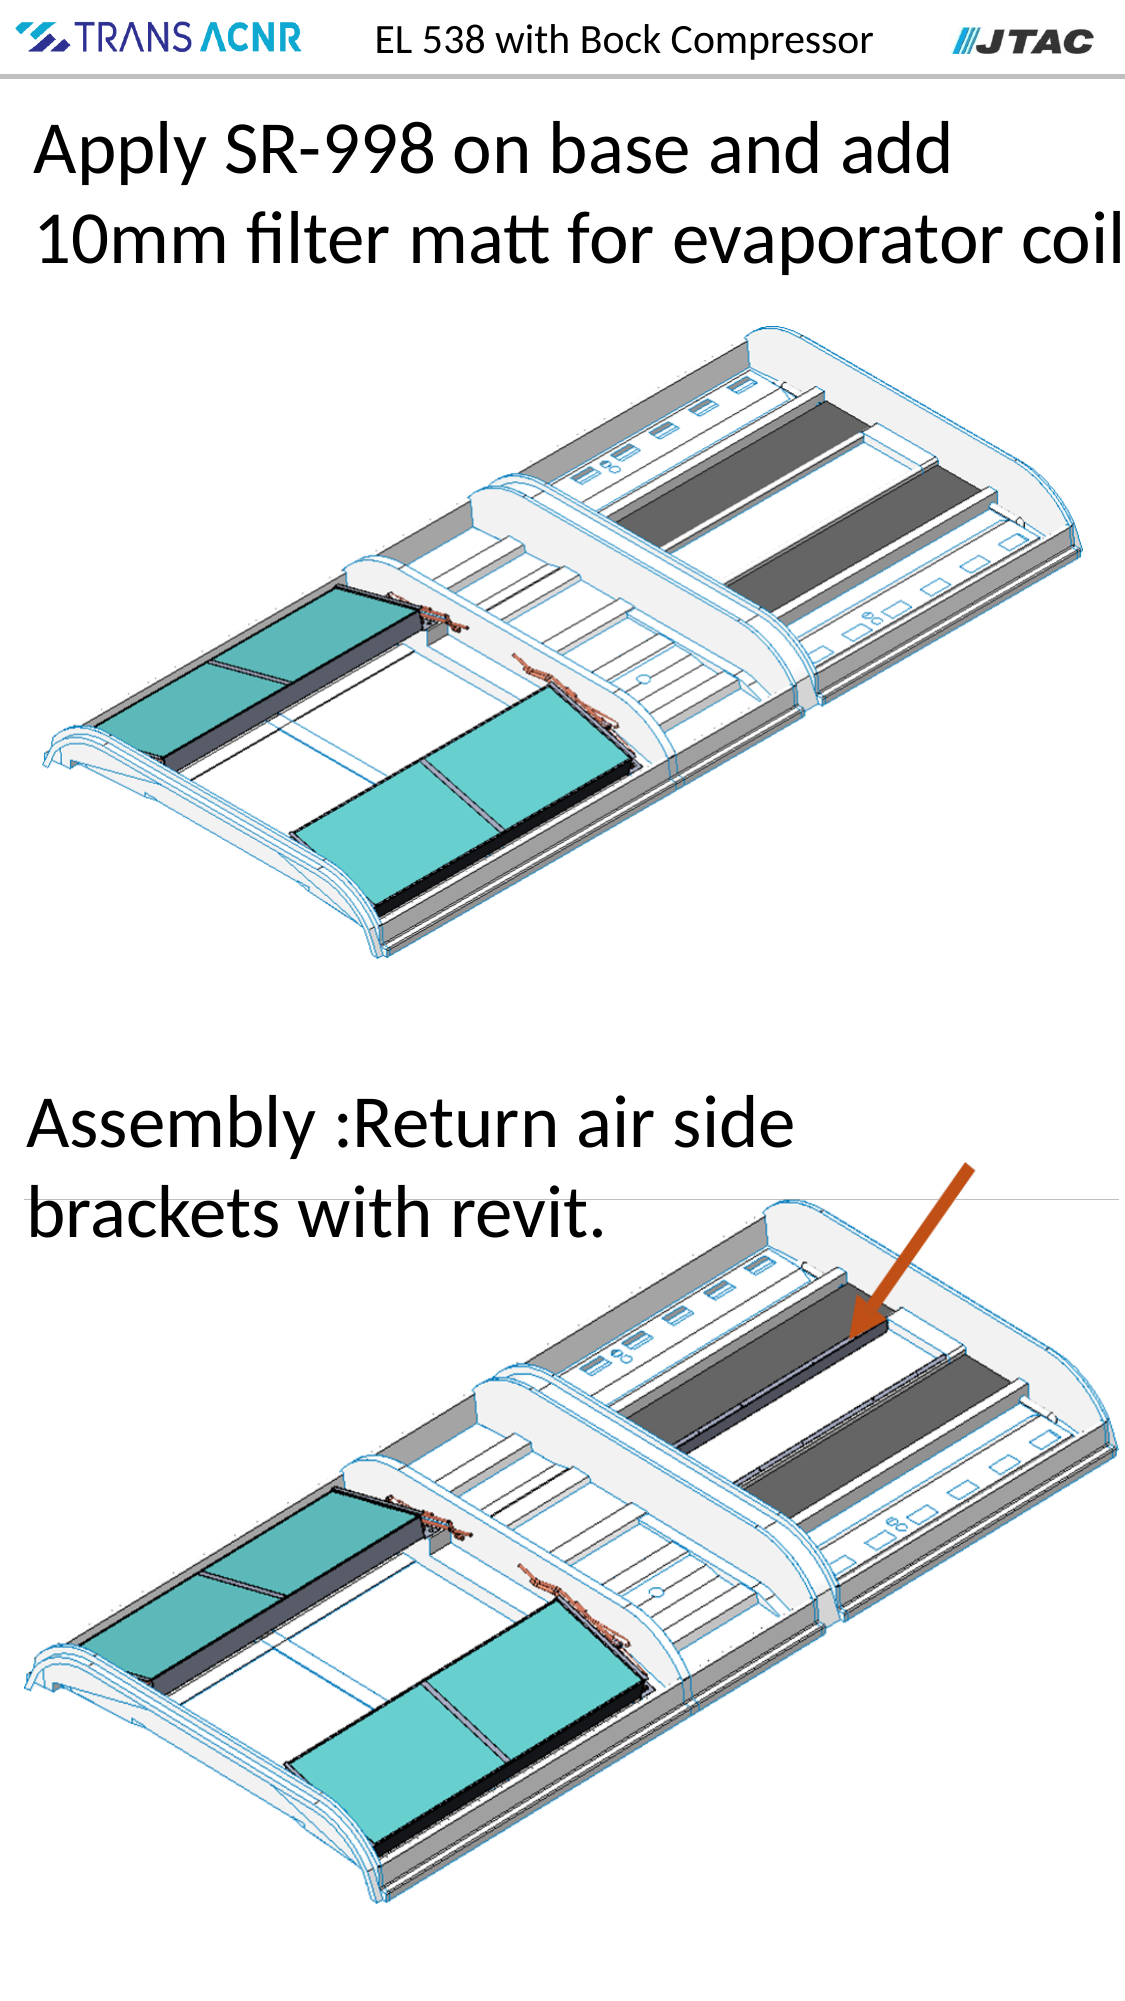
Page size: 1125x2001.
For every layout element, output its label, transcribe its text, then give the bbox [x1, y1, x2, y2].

picture [24, 1162, 1119, 1904]
text_box Assembly :Return air side brackets with revit. [24, 1070, 1031, 1162]
picture [12, 14, 308, 57]
text_box EL 538 with Bock Compressor [359, 4, 1023, 70]
picture [951, 27, 1094, 54]
picture [42, 326, 1083, 959]
text_box Apply SR-998 on base and add 10mm filter matt for evaporator coil. [31, 96, 1125, 279]
